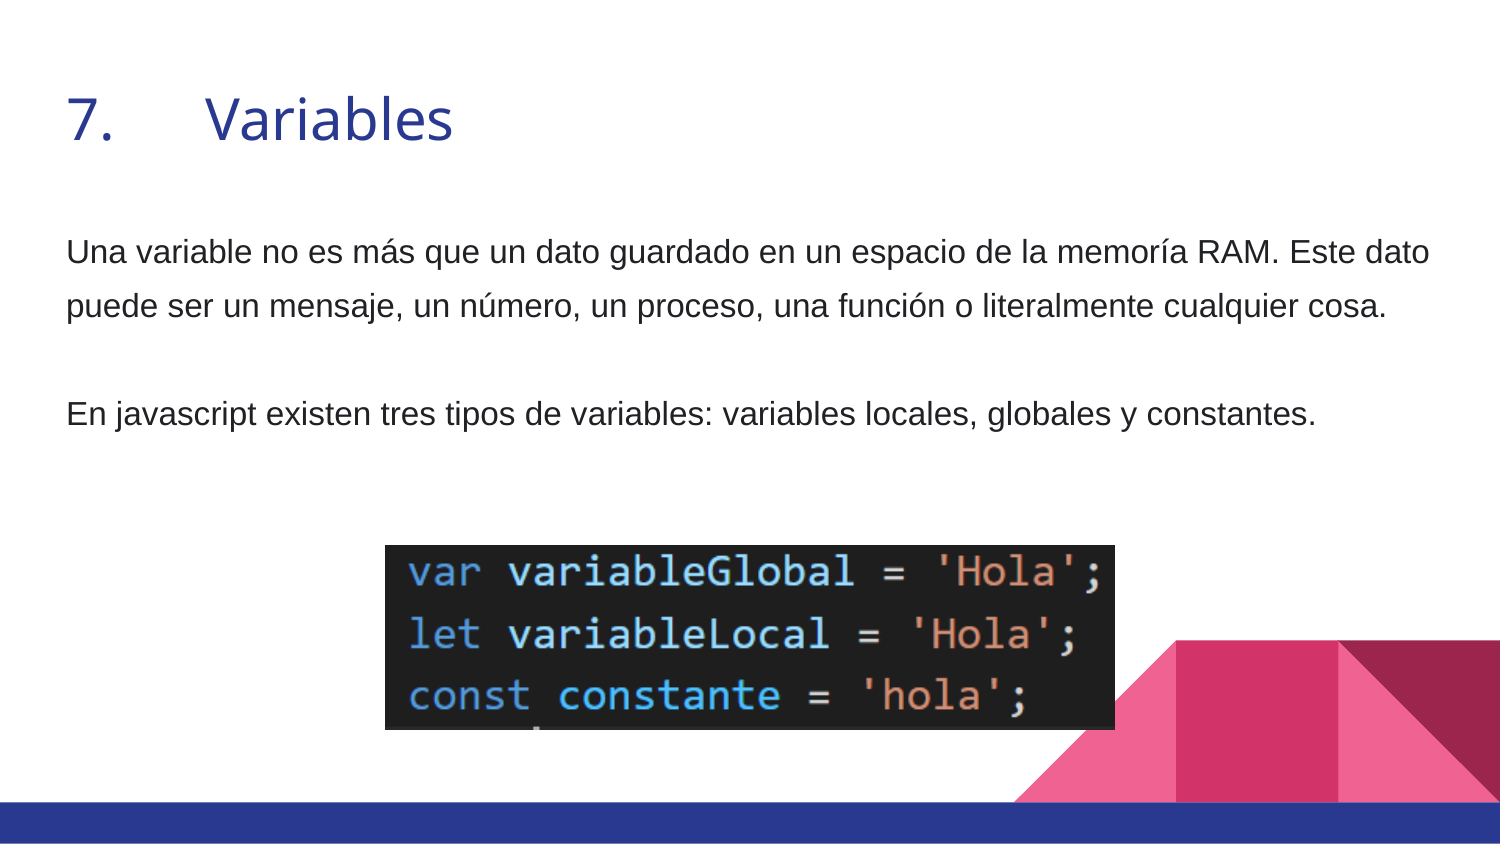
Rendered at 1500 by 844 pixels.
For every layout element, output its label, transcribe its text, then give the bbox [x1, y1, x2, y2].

title 7. Variables [51, 67, 1449, 167]
picture [384, 544, 1115, 730]
list Una variable no es más que un dato guardado en un espacio de la memoría RAM. Este dato puede ser un mensaje, un número, un proceso, una función o literalmente cualquier cosa. En javascript existen tres tipos de variables: variables locales, globales y constantes. [51, 201, 1449, 782]
